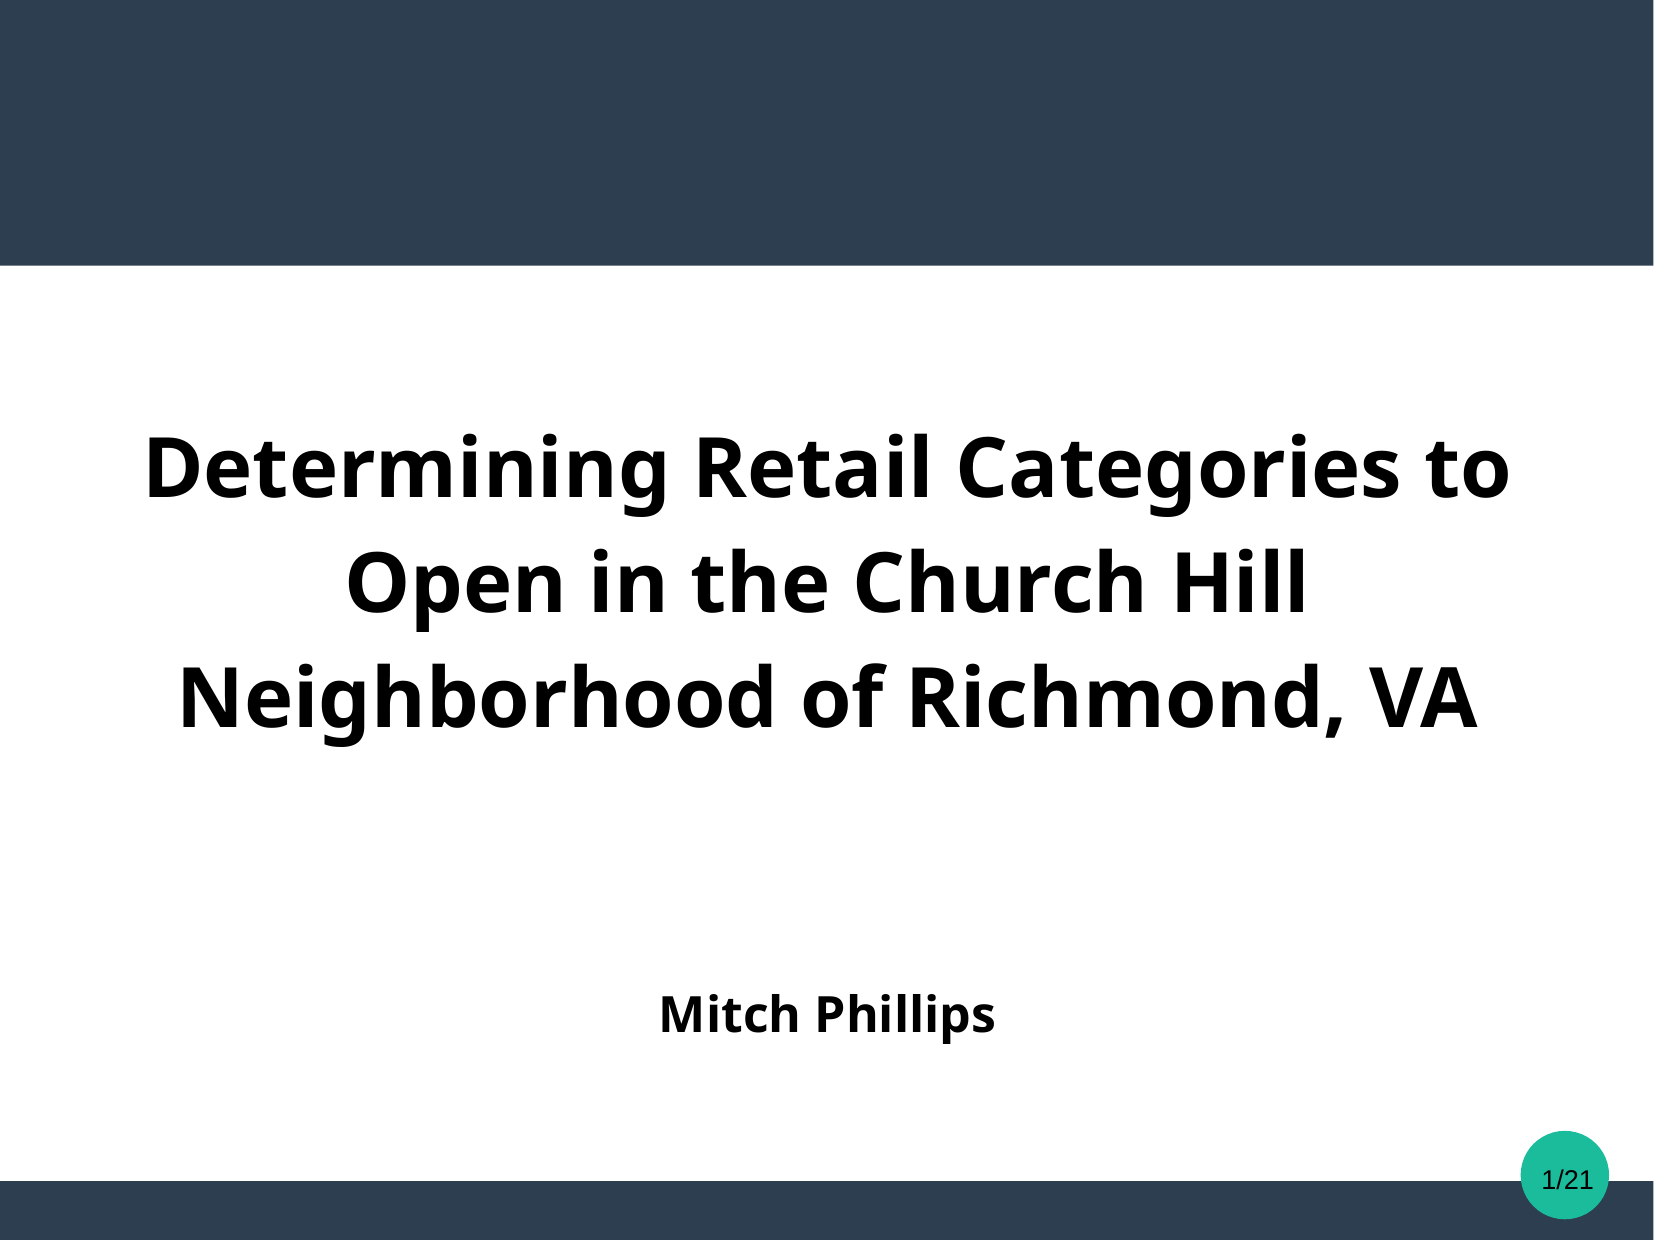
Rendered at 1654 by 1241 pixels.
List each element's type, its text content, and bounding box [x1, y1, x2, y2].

text_box 1/21 [1514, 1155, 1620, 1201]
text_box Determining Retail Categories to Open in the Church Hill Neighborhood of Richmond, VA Mitch Phillips [59, 374, 1596, 1068]
